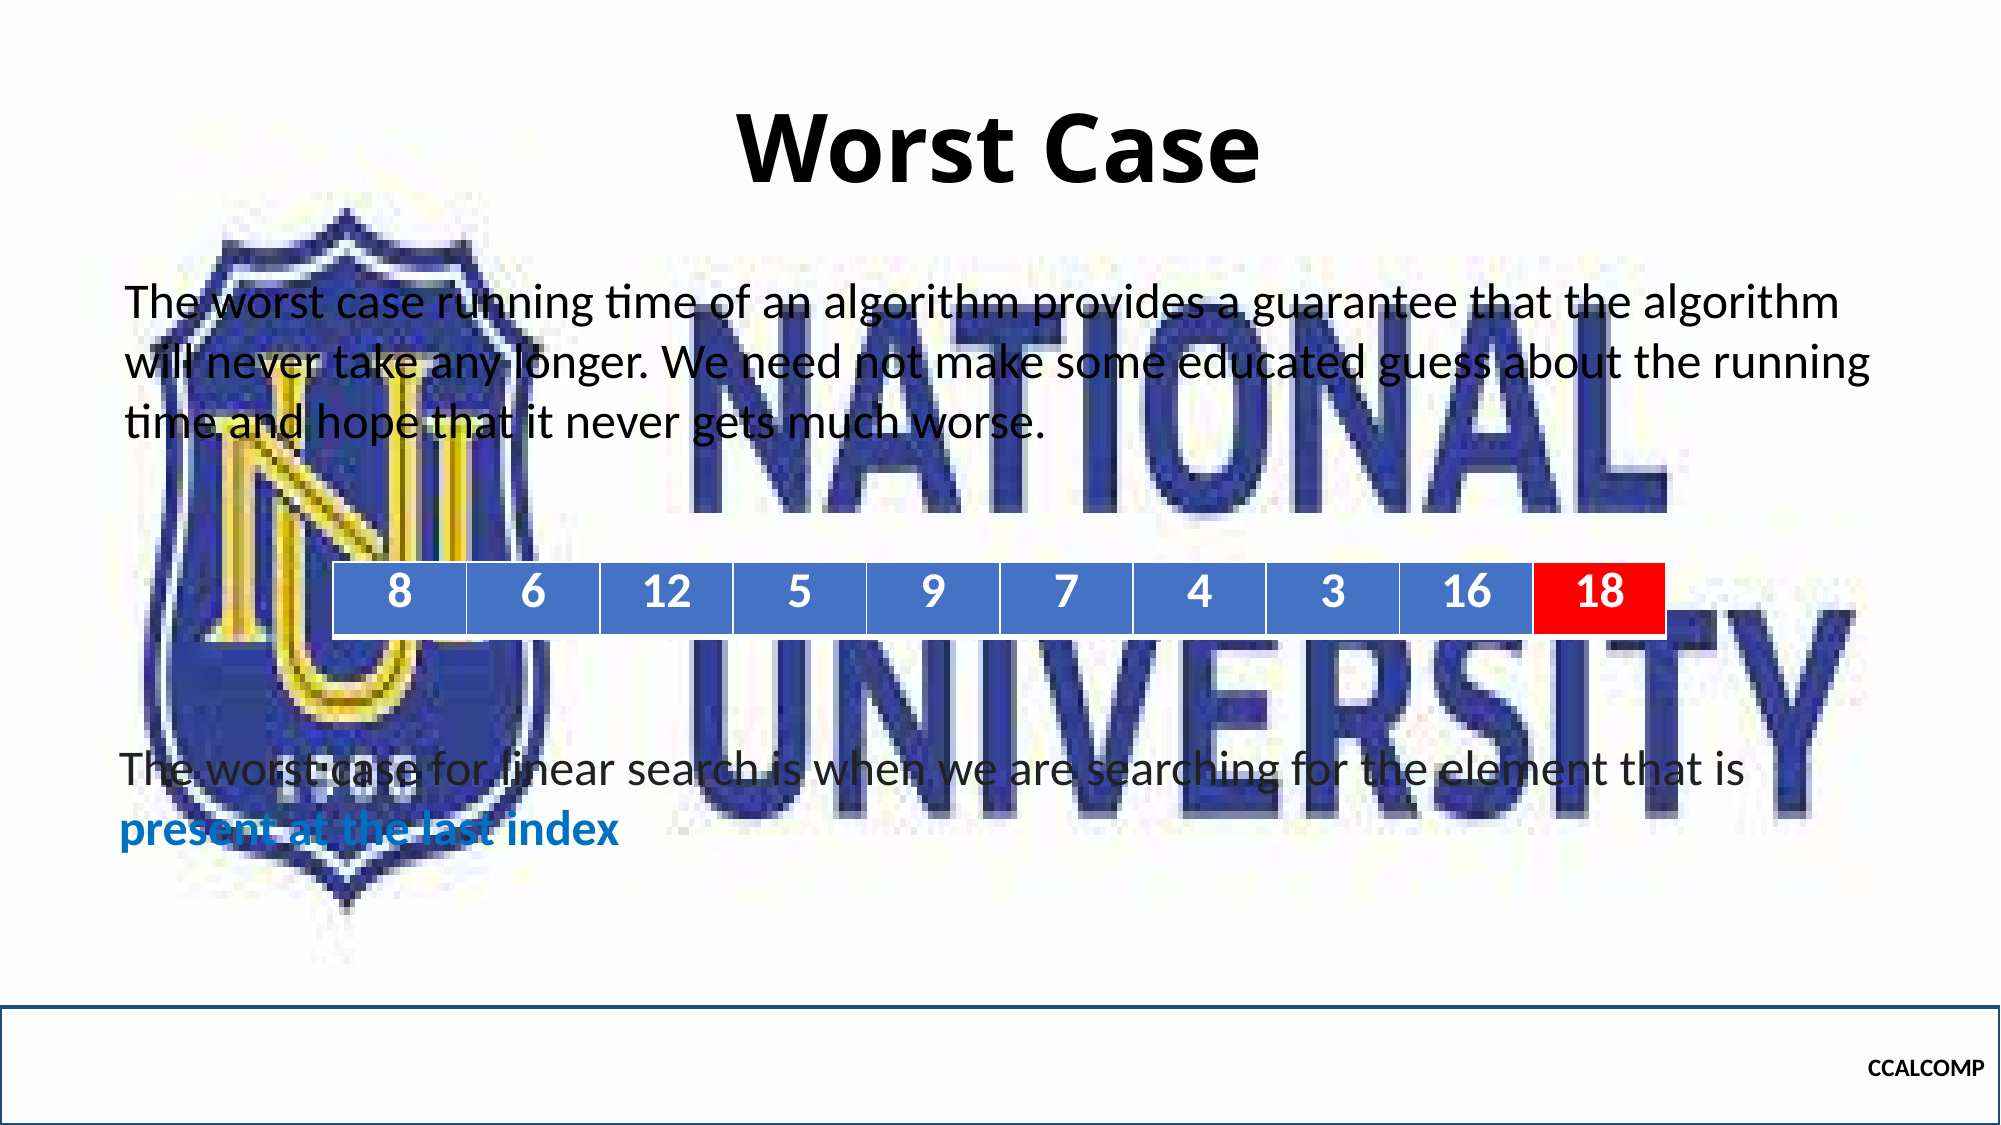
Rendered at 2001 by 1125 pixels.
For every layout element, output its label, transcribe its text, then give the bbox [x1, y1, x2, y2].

title Worst Case [159, 92, 1841, 211]
table_header 16 [1400, 563, 1532, 634]
table_header 4 [1134, 563, 1265, 634]
text_box The worst case for linear search is when we are searching for the element that is present at the last index [104, 727, 1896, 863]
table_header 6 [467, 563, 599, 634]
footer CCALCOMP [0, 1007, 2000, 1125]
table_header 18 [1534, 563, 1665, 634]
table_header 3 [1267, 563, 1399, 634]
table_header 9 [867, 563, 999, 634]
table_header 12 [601, 563, 732, 634]
text_box The worst case running time of an algorithm provides a guarantee that the algorithm will never take any longer. We need not make some educated guess about the running time and hope that it never gets much worse. [109, 261, 1891, 456]
table_header 8 [334, 563, 466, 634]
table_header 5 [734, 563, 866, 634]
picture [0, 0, 2000, 1007]
table_header 7 [1001, 563, 1132, 634]
